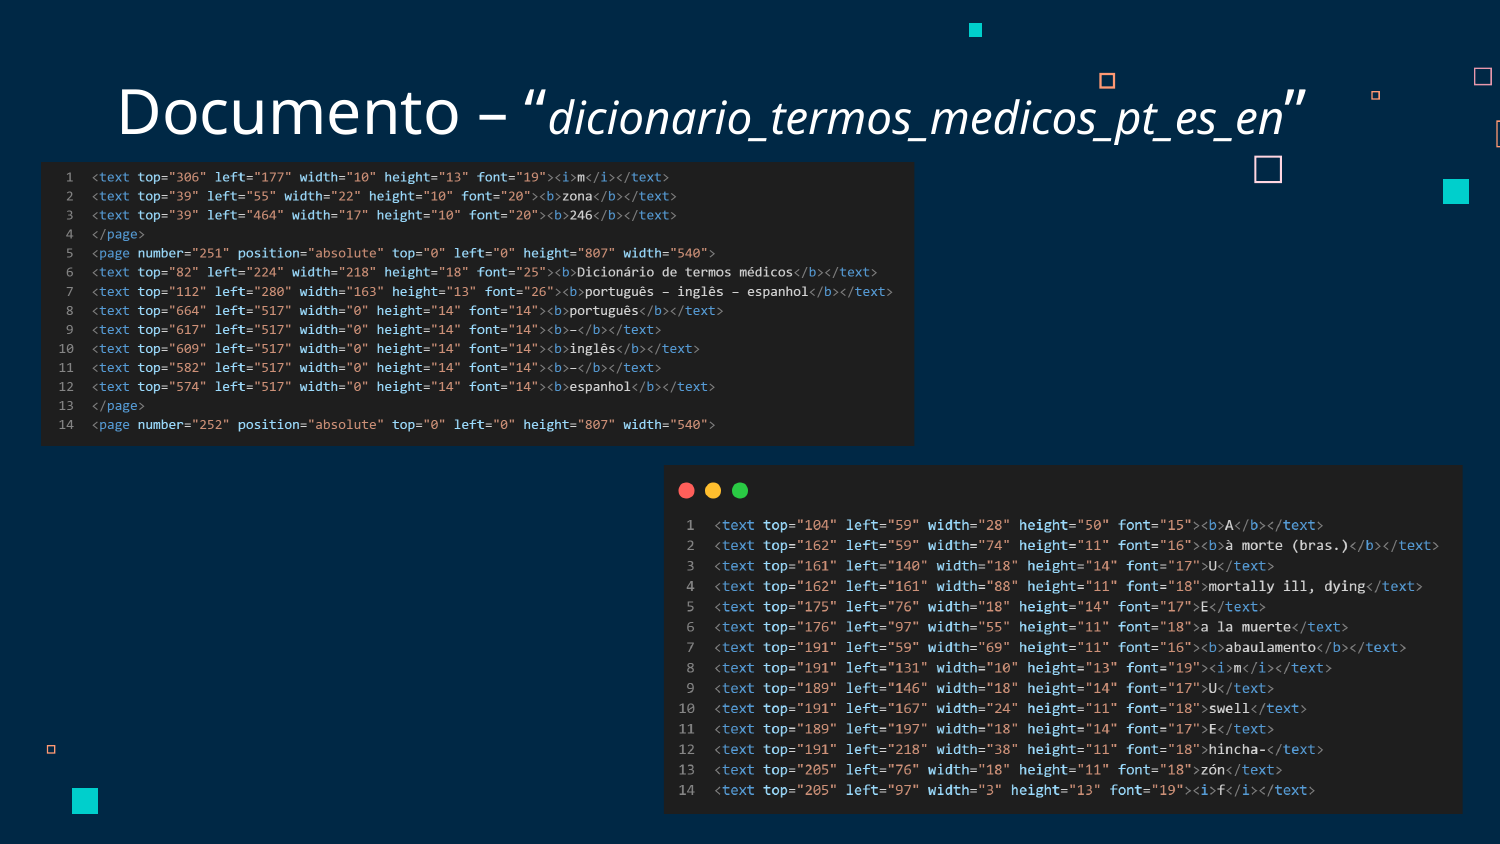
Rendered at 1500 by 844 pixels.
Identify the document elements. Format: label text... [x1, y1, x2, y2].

picture [663, 465, 1463, 814]
title Documento – “dicionario_termos_medicos_pt_es_en” [101, 67, 1463, 163]
picture [40, 162, 915, 446]
